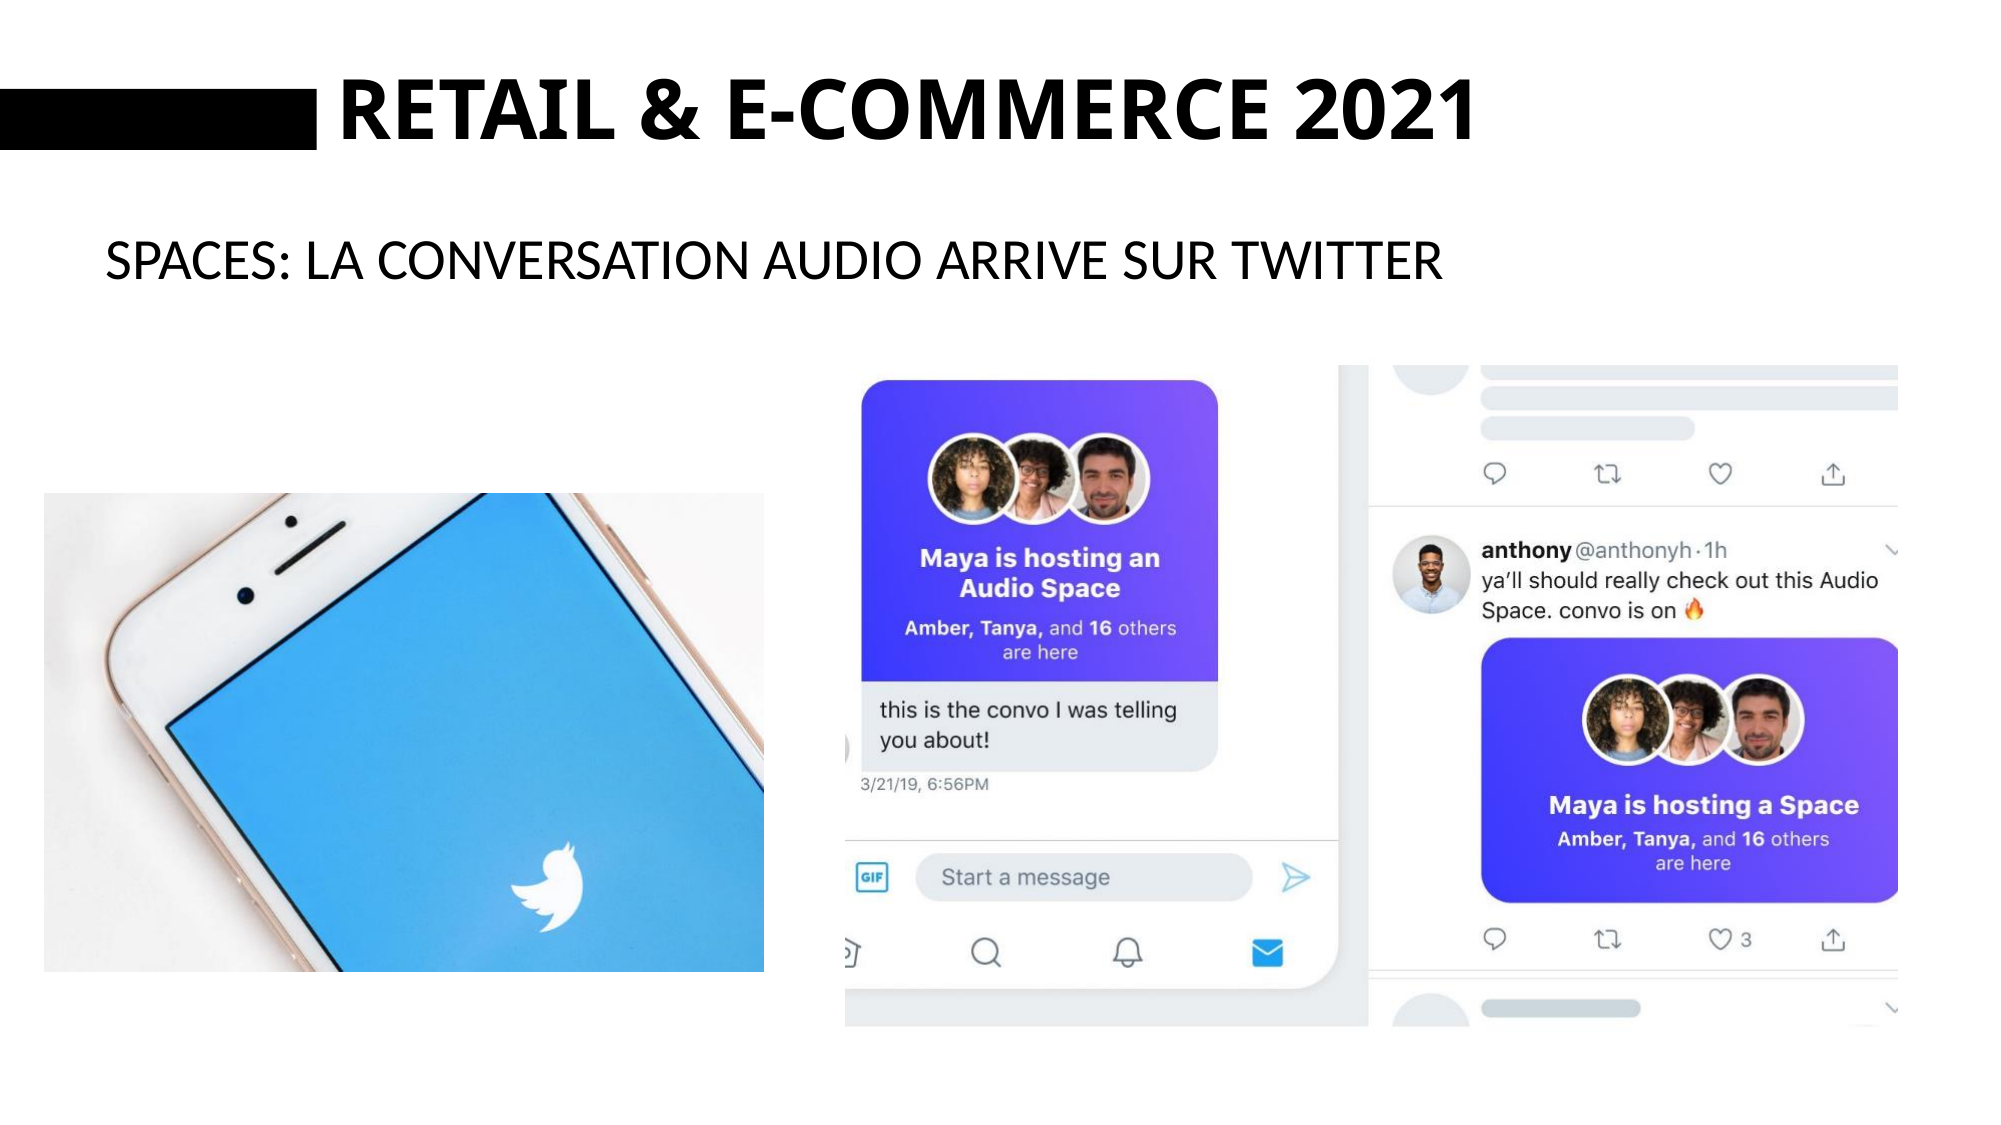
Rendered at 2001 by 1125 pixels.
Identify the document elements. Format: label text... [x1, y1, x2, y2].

picture [44, 493, 764, 972]
title RETAIL & E-COMMERCE 2021 [321, 4, 2000, 222]
text_box [0, 88, 318, 151]
picture [845, 341, 1898, 1043]
text_box SPACES: LA CONVERSATION AUDIO ARRIVE SUR TWITTER [91, 213, 1773, 299]
